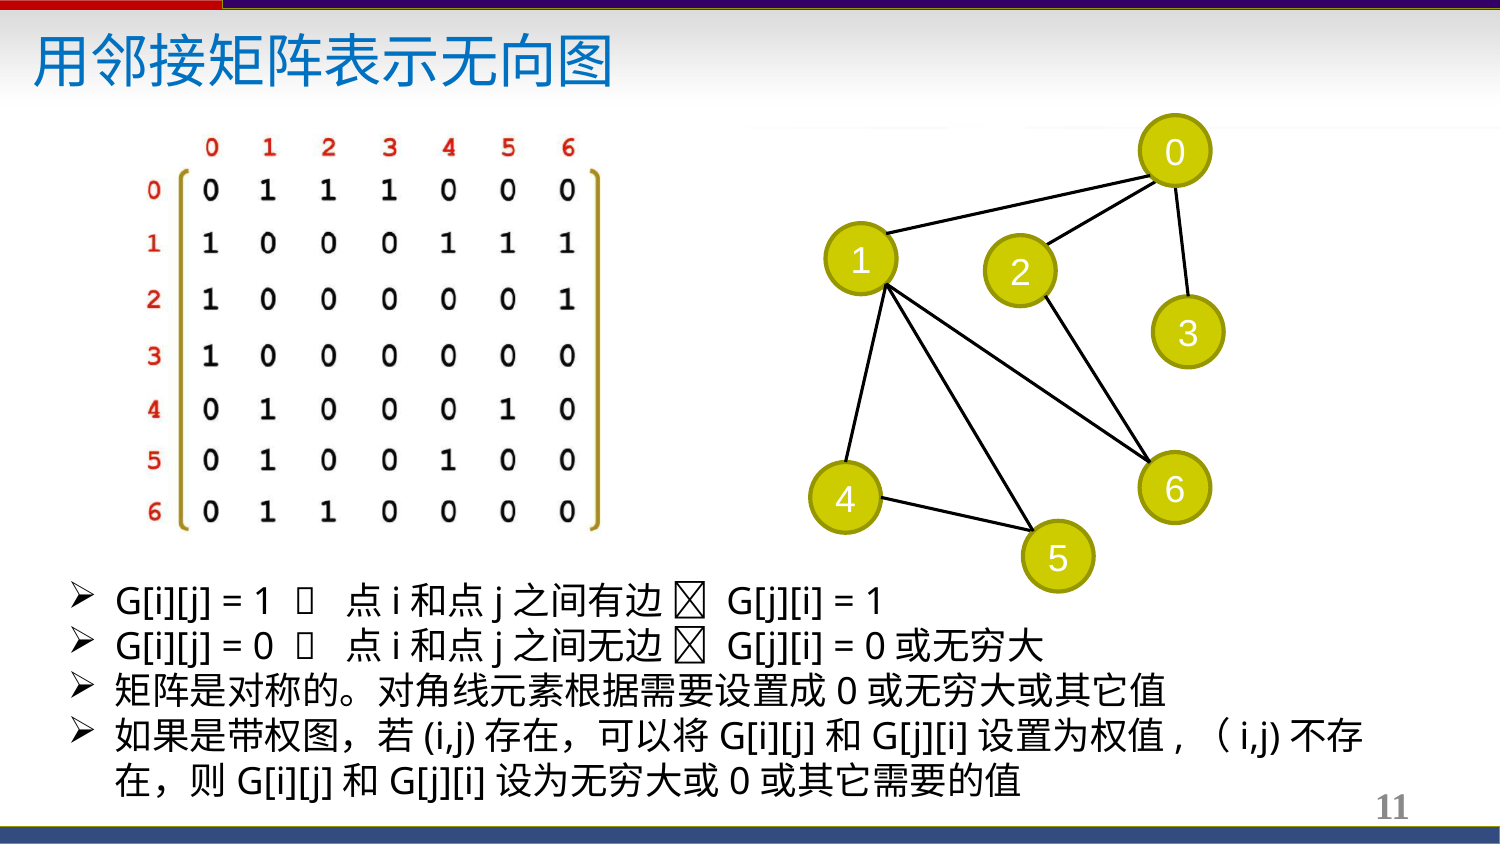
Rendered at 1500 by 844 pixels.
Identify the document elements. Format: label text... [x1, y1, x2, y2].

text_box G[i][j] = 1  点i和点j之间有边  G[j][i] = 1 G[i][j] = 0  点i和点j之间无边  G[j][i] = 0或无穷大 矩阵是对称的。对角线元素根据需要设置成0或无穷大或其它值 如果是带权图，若(i,j)存在，可以将G[i][j]和G[j][i]设置为权值,（i,j)不存在，则G[i][j]和G[j][i]设为无穷大或0或其它需要的值 [53, 569, 1447, 810]
text_box 2 [982, 241, 1058, 282]
text_box 6 [1137, 449, 1213, 526]
picture [0, 10, 1500, 544]
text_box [1045, 178, 1161, 246]
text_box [845, 283, 884, 463]
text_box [1174, 185, 1189, 297]
text_box 0 [1137, 113, 1213, 188]
text_box 5 [1020, 518, 1096, 569]
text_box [886, 175, 1151, 234]
text_box 用邻接矩阵表示无向图 [17, 16, 1331, 128]
text_box 4 [808, 460, 881, 535]
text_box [886, 470, 1034, 532]
text_box 1 [823, 221, 899, 290]
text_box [1045, 295, 1151, 463]
text_box 3 [1156, 294, 1226, 370]
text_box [886, 283, 1151, 463]
